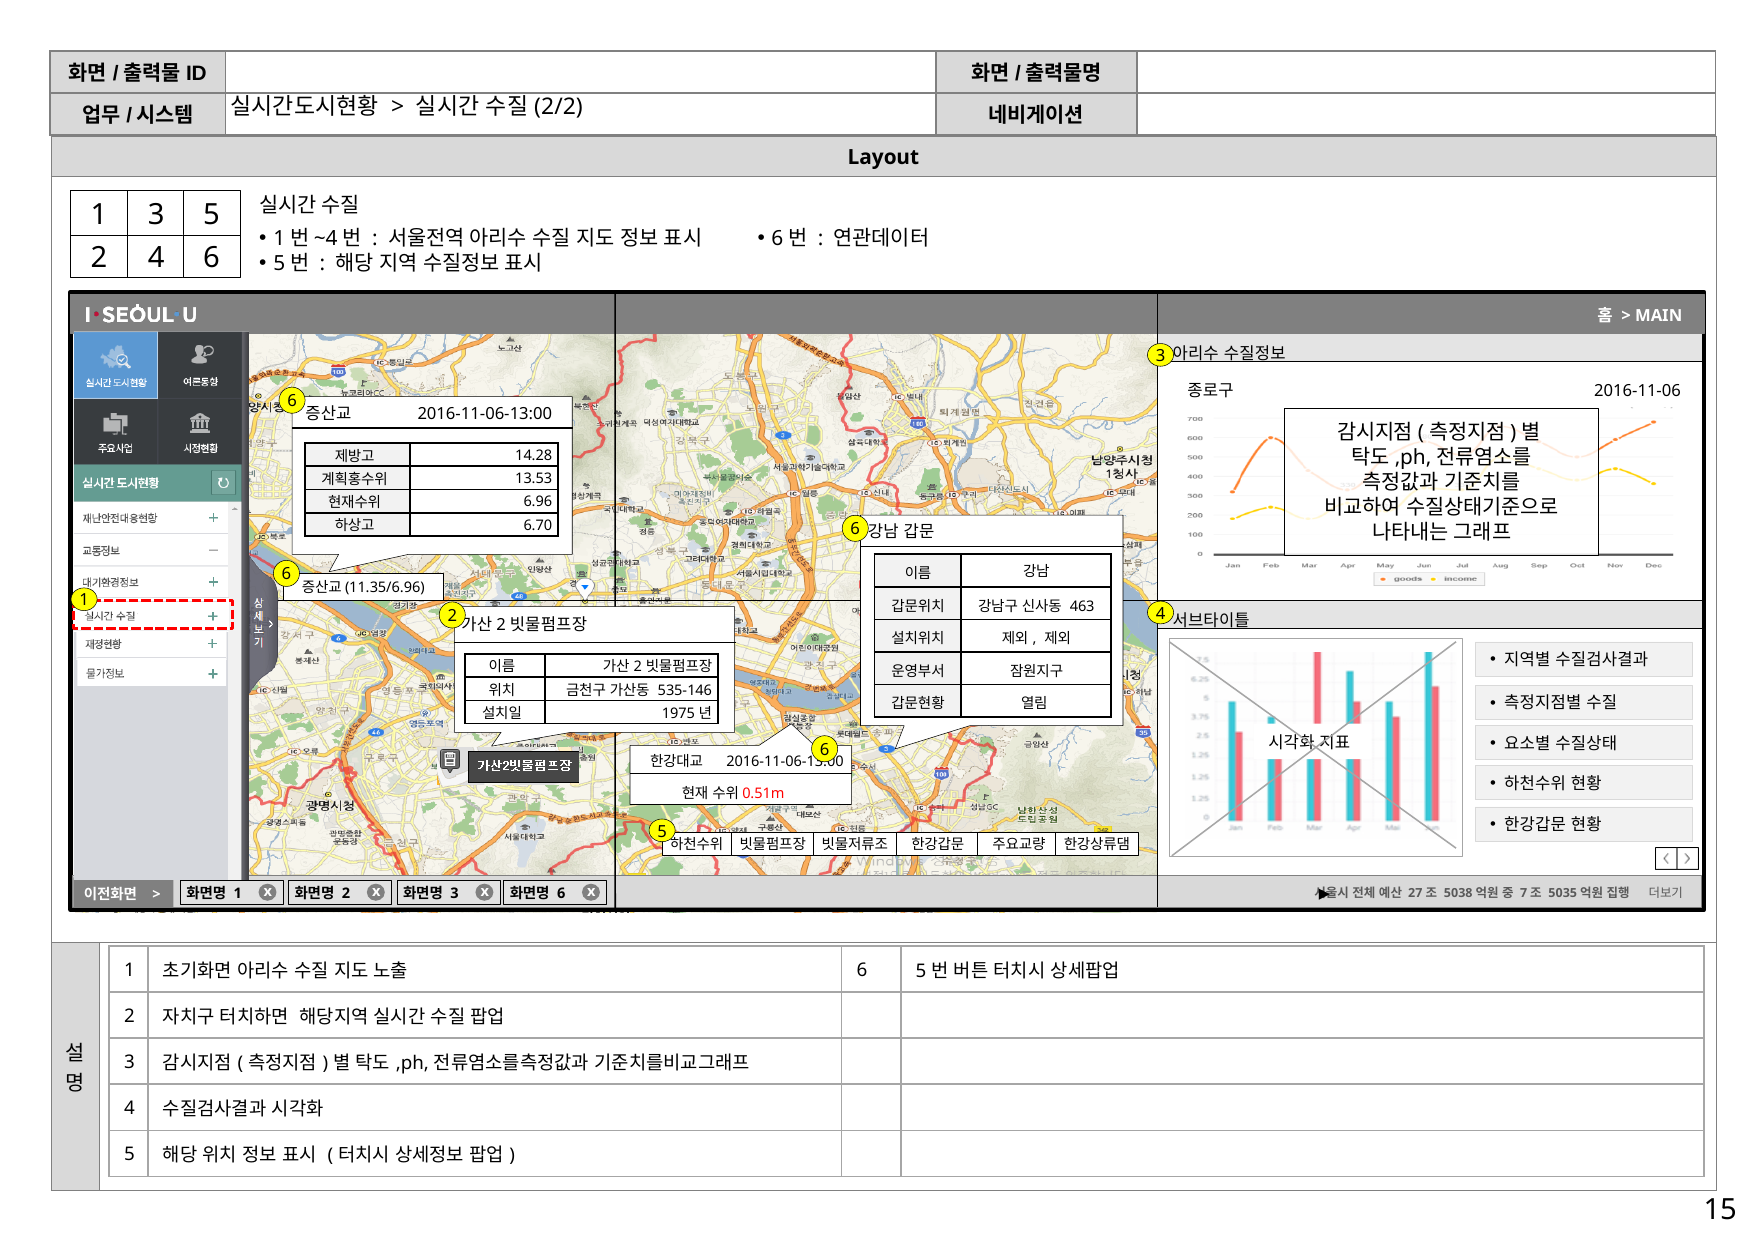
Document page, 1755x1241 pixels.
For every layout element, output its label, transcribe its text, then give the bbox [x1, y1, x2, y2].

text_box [1158, 291, 1705, 600]
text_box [616, 291, 1157, 599]
text_box 실시간도시현황 > 실시간 수질(2/2) [215, 84, 598, 127]
text_box 실시간 수질 [244, 183, 1704, 224]
table_header 1 [110, 947, 147, 991]
text_box 2 [68, 233, 126, 280]
table_cell 감시지점(측정지점)별 탁도,ph,전류염소를측정값과 기준치를비교그래프 [149, 1039, 841, 1083]
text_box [74, 601, 227, 631]
picture [437, 747, 580, 785]
table_header 초기화면 아리수 수질 지도 노출 [149, 947, 841, 991]
picture [73, 294, 310, 880]
text_box 여론동향 [616, 601, 1157, 743]
table_cell [902, 1039, 1703, 1083]
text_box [625, 744, 869, 805]
table_cell [842, 1085, 900, 1130]
table_cell 3 [110, 1039, 147, 1083]
text_box 6 [181, 233, 242, 280]
text_box 4 [126, 233, 181, 280]
table_cell [842, 1131, 900, 1176]
text_box 5 [181, 188, 242, 233]
table_cell [902, 1085, 1703, 1130]
text_box 여론동향 [68, 601, 614, 887]
table_cell [902, 993, 1703, 1037]
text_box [854, 513, 1125, 726]
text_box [1160, 612, 1705, 911]
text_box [68, 291, 614, 599]
table_cell 4 [110, 1085, 147, 1130]
text_box 3 [126, 188, 181, 233]
table_cell 5 [110, 1131, 147, 1176]
table_cell [902, 1131, 1703, 1176]
table_cell 자치구 터치하면 해당지역 실시간 수질 팝업 [149, 993, 841, 1037]
text_box 6번 : 연관데이터 [742, 224, 1492, 257]
table_header 6 [842, 947, 900, 991]
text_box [661, 832, 1139, 856]
text_box 여론동향 [1158, 601, 1703, 612]
text_box 1 [68, 188, 126, 233]
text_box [286, 395, 574, 555]
table_cell 2 [110, 993, 147, 1037]
table_cell [842, 993, 900, 1037]
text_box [1169, 638, 1699, 871]
table_cell 수질검사결과 시각화 [149, 1085, 841, 1130]
table_cell [842, 1039, 900, 1083]
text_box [448, 605, 737, 733]
text_box 1번~4번 : 서울전역 아리수 수질 지도 정보 표시 5번 : 해당 지역 수질정보 표시 [244, 224, 748, 282]
table_header 5번 버튼 터치시 상세팝업 [902, 947, 1703, 991]
table_cell 해당 위치 정보 표시 (터치시 상세정보 팝업) [149, 1131, 841, 1176]
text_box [68, 612, 610, 911]
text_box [620, 612, 1154, 911]
